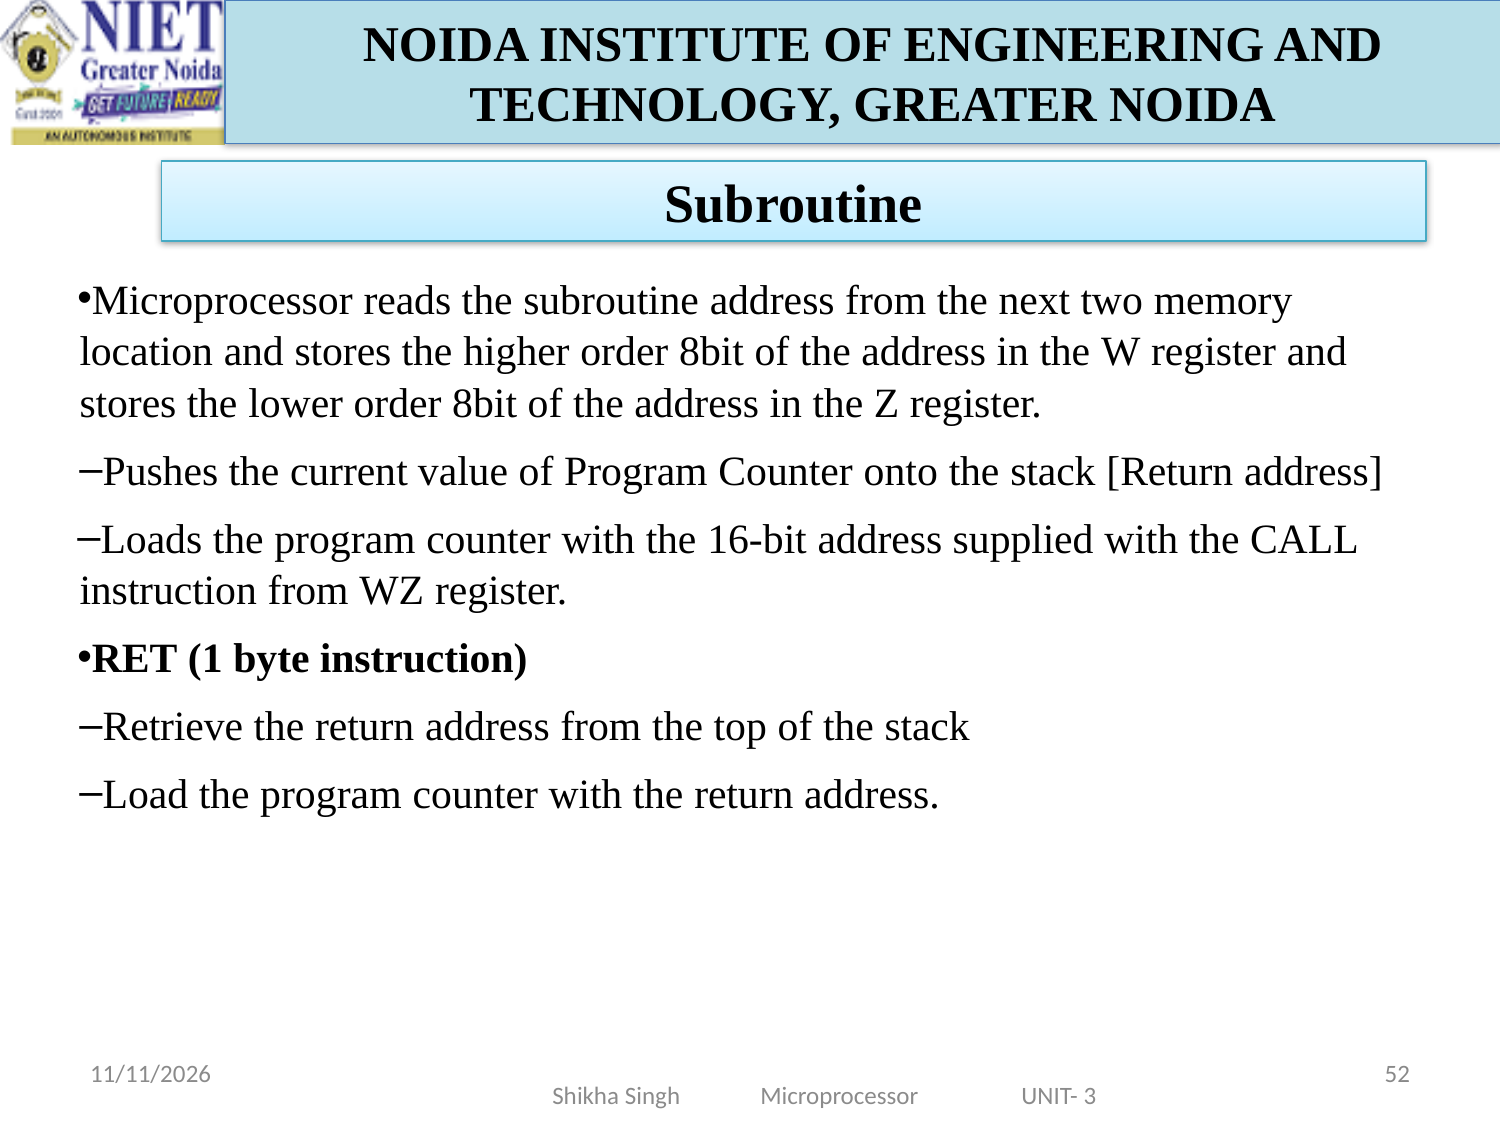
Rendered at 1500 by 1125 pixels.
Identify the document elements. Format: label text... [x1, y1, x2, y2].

slide_number 52 [1074, 1042, 1425, 1103]
picture [0, 0, 238, 145]
text_box Subroutine [161, 160, 1427, 242]
text_box Microprocessor reads the subroutine address from the next two memory location and stores the higher order 8bit of the address in the W register and stores the lower order 8bit of the address in the Z register. Pushes the current value of Program Counter onto the stack [Return address] Loads the program counter with the 16‐bit address supplied with the CALL instruction from WZ register. RET (1 byte instruction) Retrieve the return address from the top of the stack Load the program counter with the return address. [62, 263, 1467, 1012]
title NOIDA INSTITUTE OF ENGINEERING AND TECHNOLOGY, GREATER NOIDA [231, 0, 1500, 144]
footer Shikha Singh Microprocessor UNIT- 3 [412, 1065, 1238, 1125]
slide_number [75, 1042, 425, 1103]
list [87, 187, 1438, 263]
